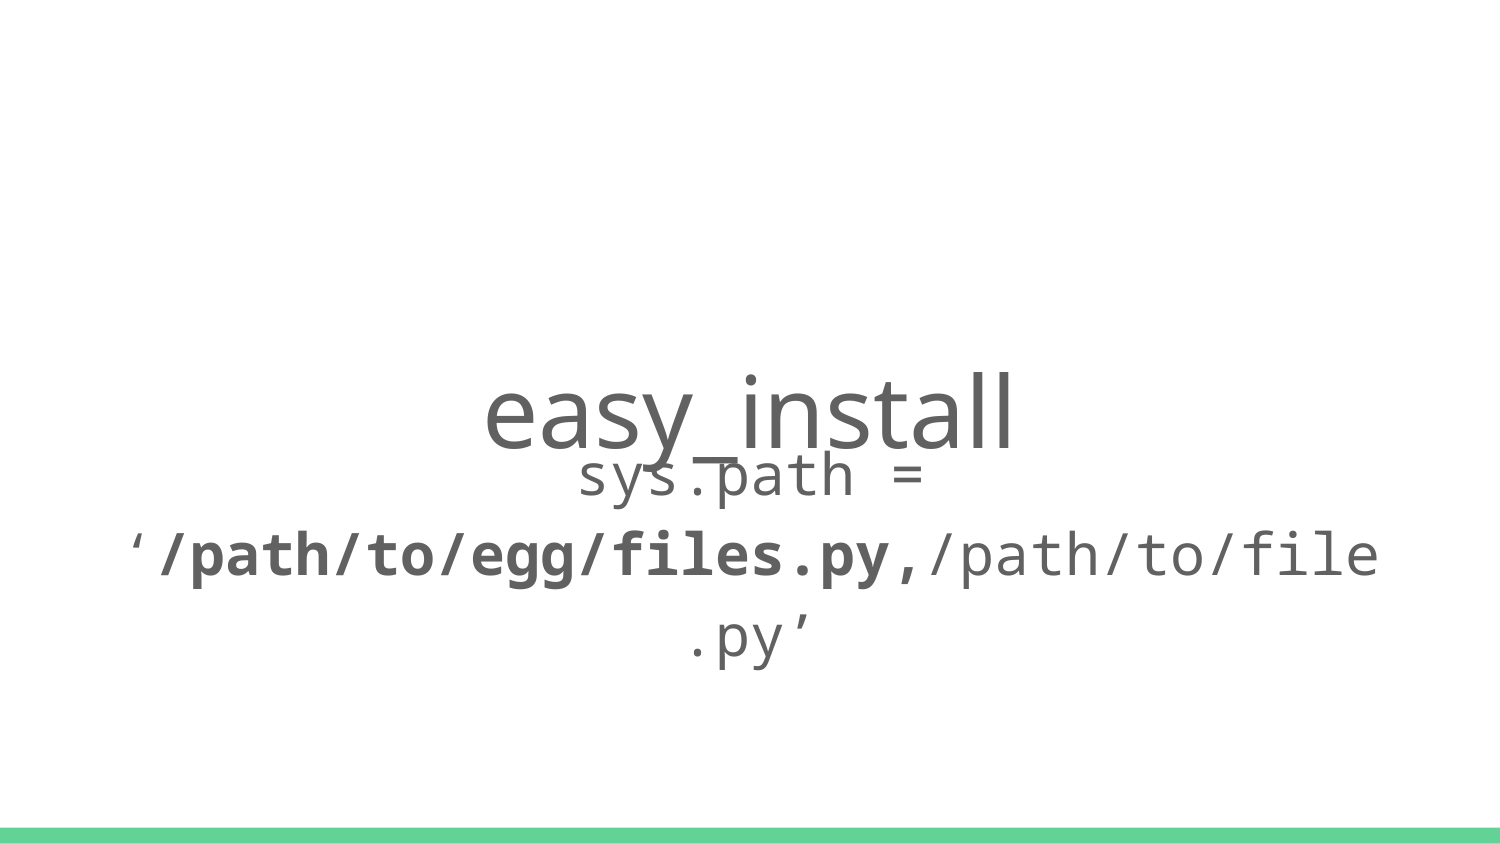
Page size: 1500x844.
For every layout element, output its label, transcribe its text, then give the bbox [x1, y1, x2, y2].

text_box sys.path = ‘/path/to/egg/files.py,/path/to/file.py’ [91, 482, 1409, 613]
text_box easy_install [363, 317, 1136, 482]
